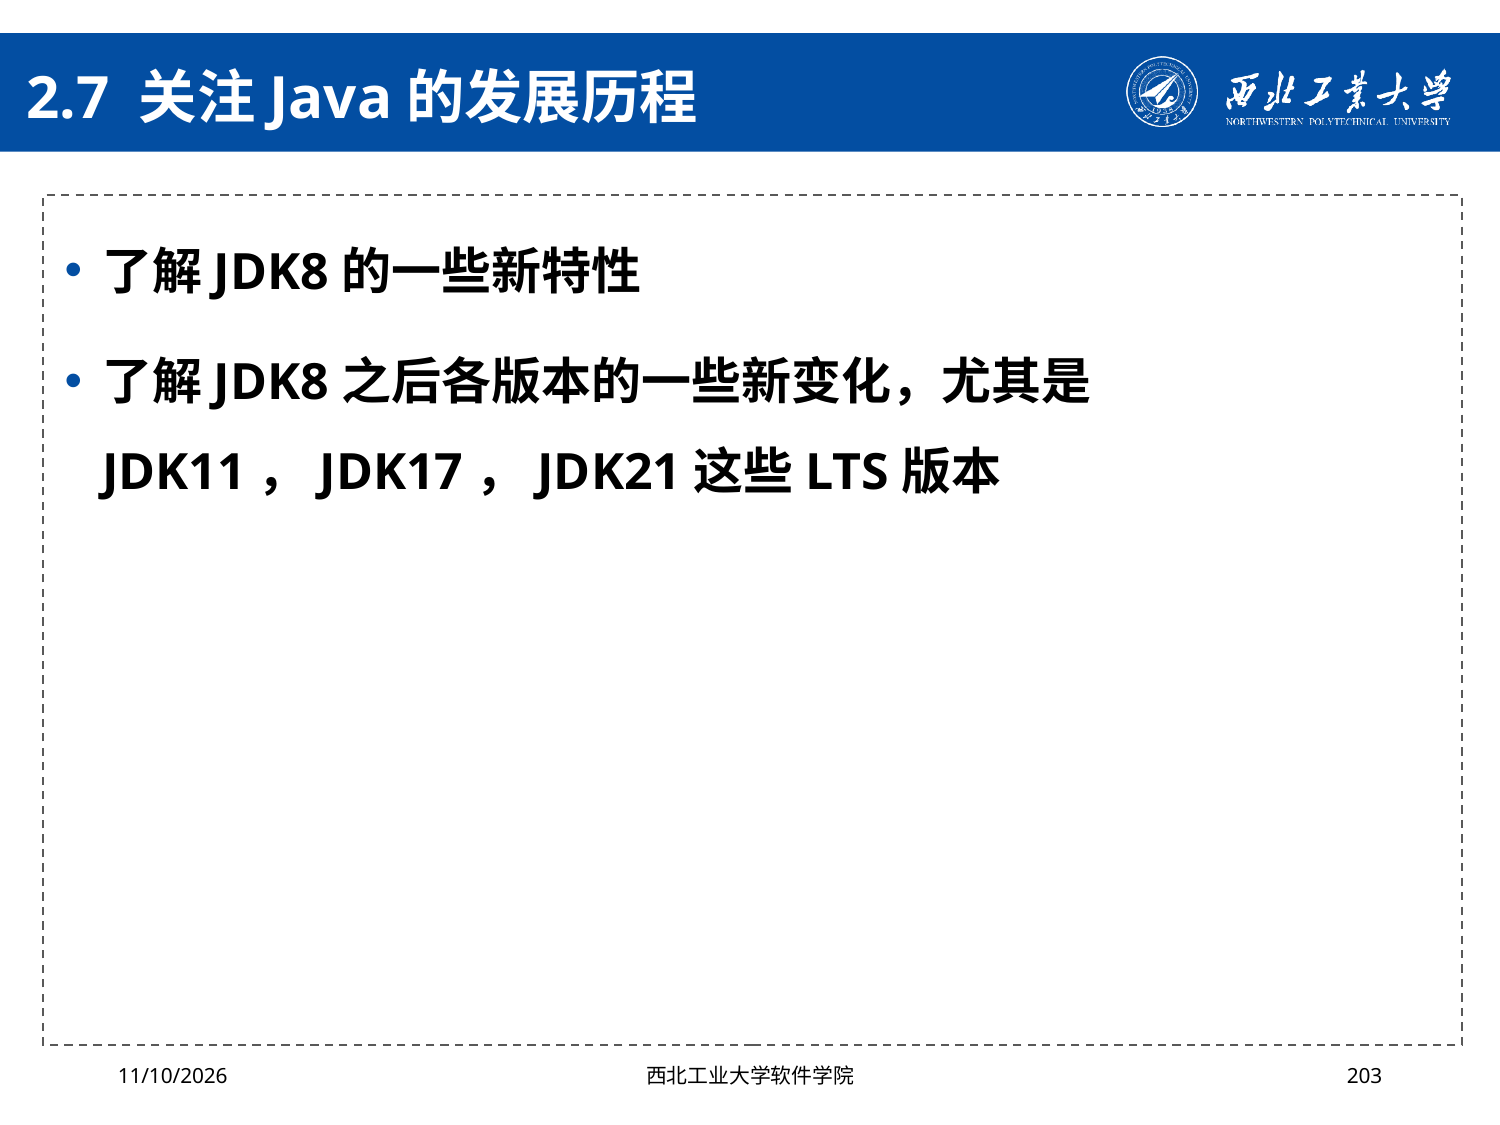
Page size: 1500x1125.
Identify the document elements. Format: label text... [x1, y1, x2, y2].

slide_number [103, 1055, 441, 1116]
picture [1126, 56, 1198, 127]
list 了解JDK8的一些新特性 了解JDK8之后各版本的一些新变化，尤其是JDK11，JDK17，JDK21这些LTS版本 [49, 201, 1457, 1036]
picture [1226, 68, 1451, 125]
footer 西北工业大学软件学院 [496, 1055, 1004, 1116]
title 2.7 关注Java的发展历程 [11, 49, 1115, 149]
slide_number 203 [1059, 1055, 1397, 1116]
